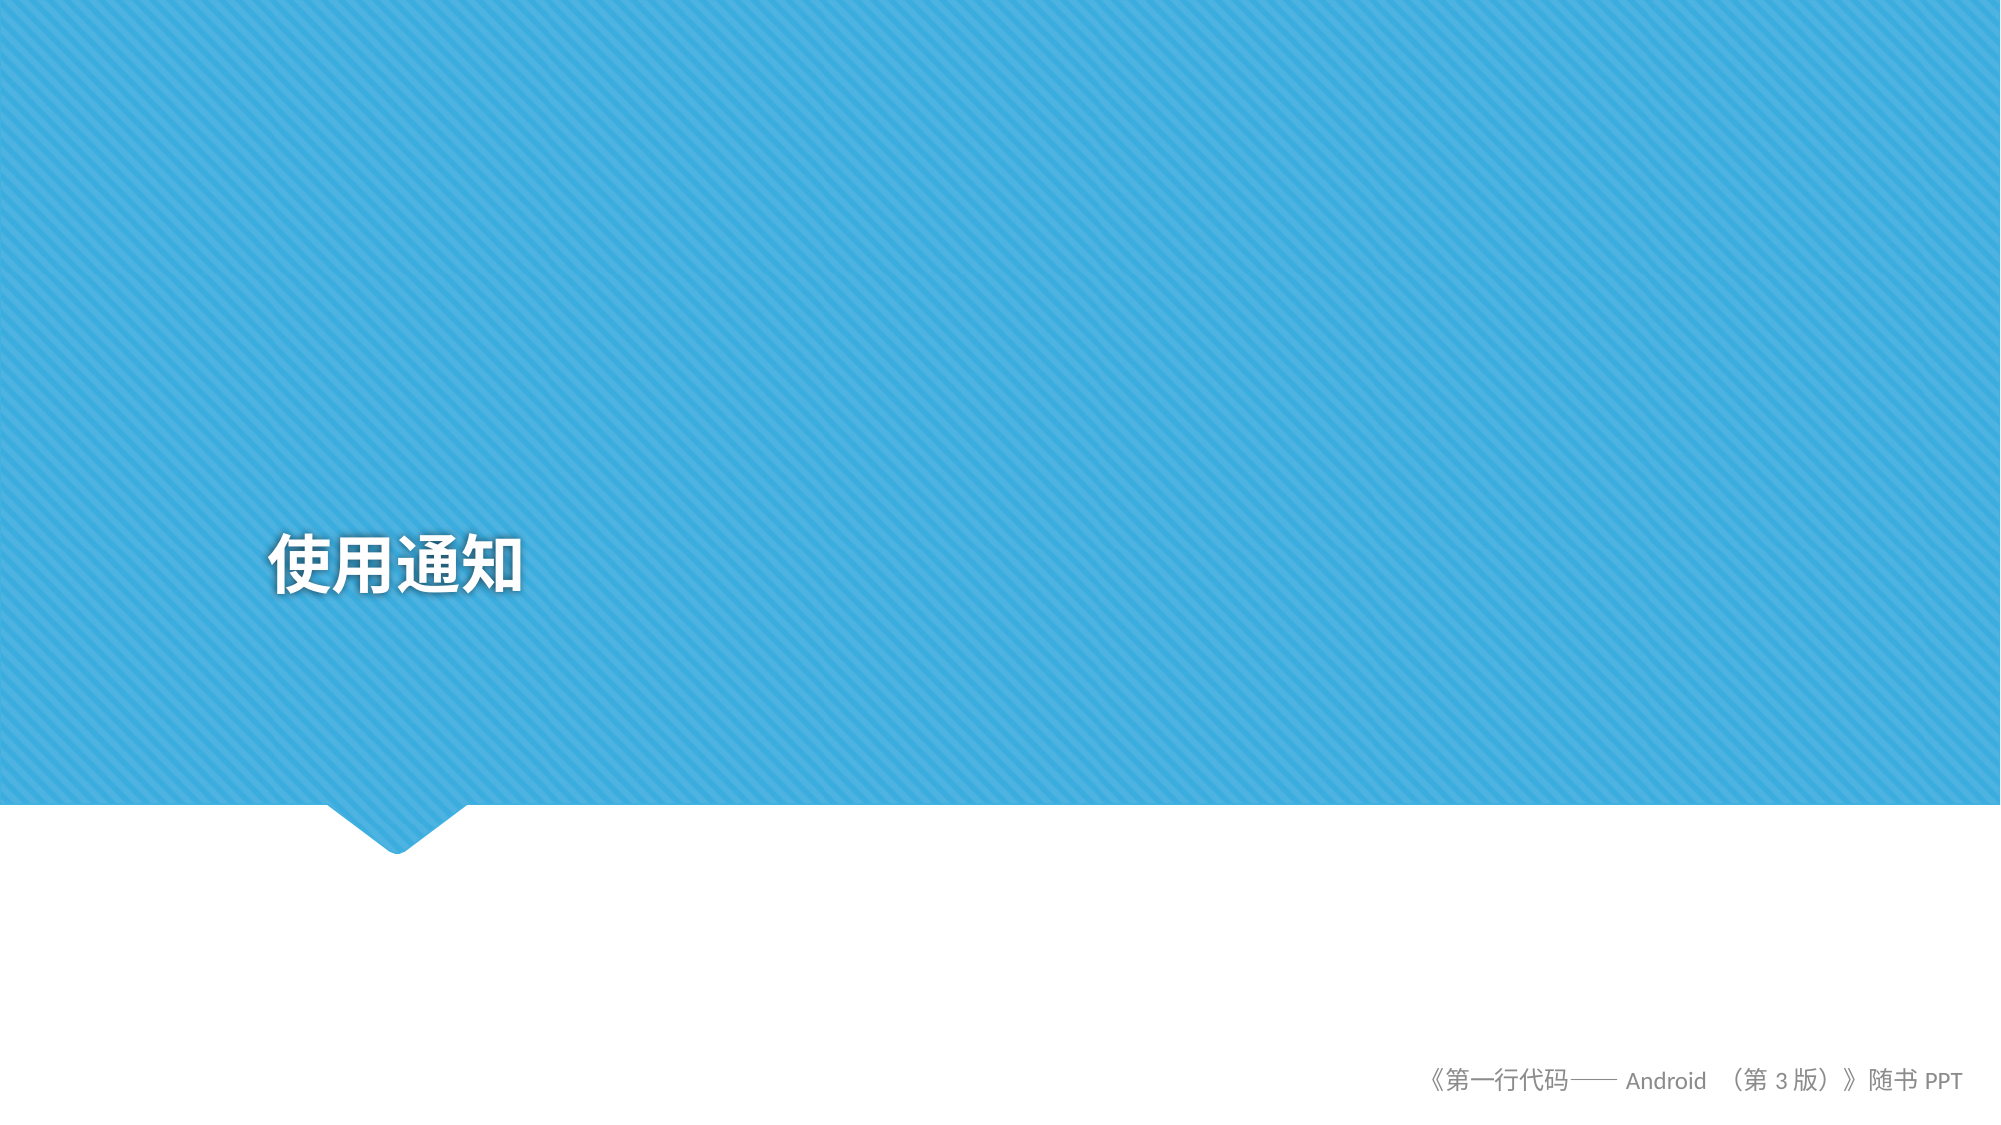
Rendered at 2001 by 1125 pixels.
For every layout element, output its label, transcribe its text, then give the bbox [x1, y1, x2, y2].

title 使用通知 [251, 515, 1748, 610]
